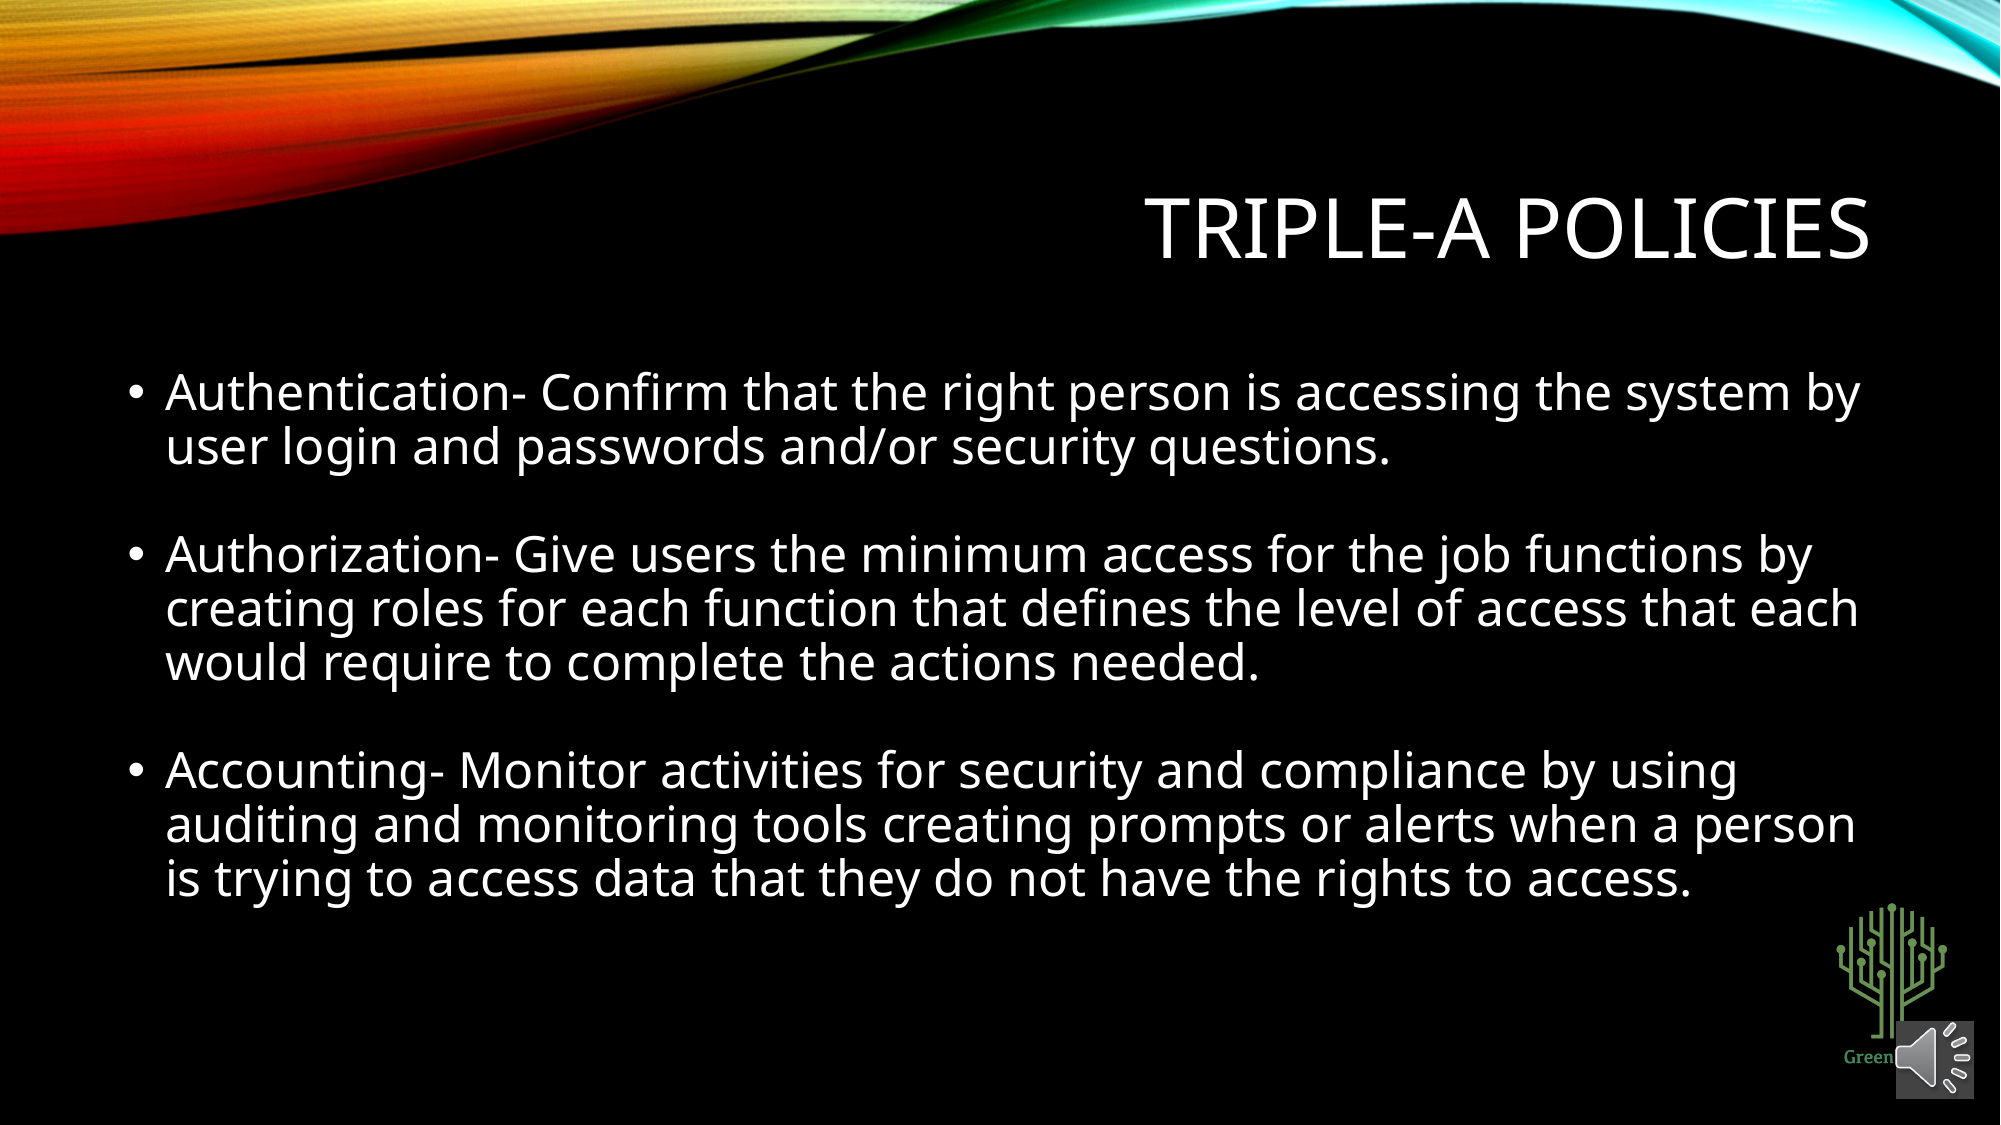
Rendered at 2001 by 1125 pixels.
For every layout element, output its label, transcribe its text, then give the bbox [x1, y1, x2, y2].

picture [1817, 892, 1976, 1101]
title TRIPLE-A POLICIES [474, 125, 1888, 338]
list Authentication- Confirm that the right person is accessing the system by user login and passwords and/or security questions. Authorization- Give users the minimum access for the job functions by creating roles for each function that defines the level of access that each would require to complete the actions needed. Accounting- Monitor activities for security and compliance by using auditing and monitoring tools creating prompts or alerts when a person is trying to access data that they do not have the rights to access. [112, 360, 1888, 1021]
picture [0, 0, 2000, 237]
